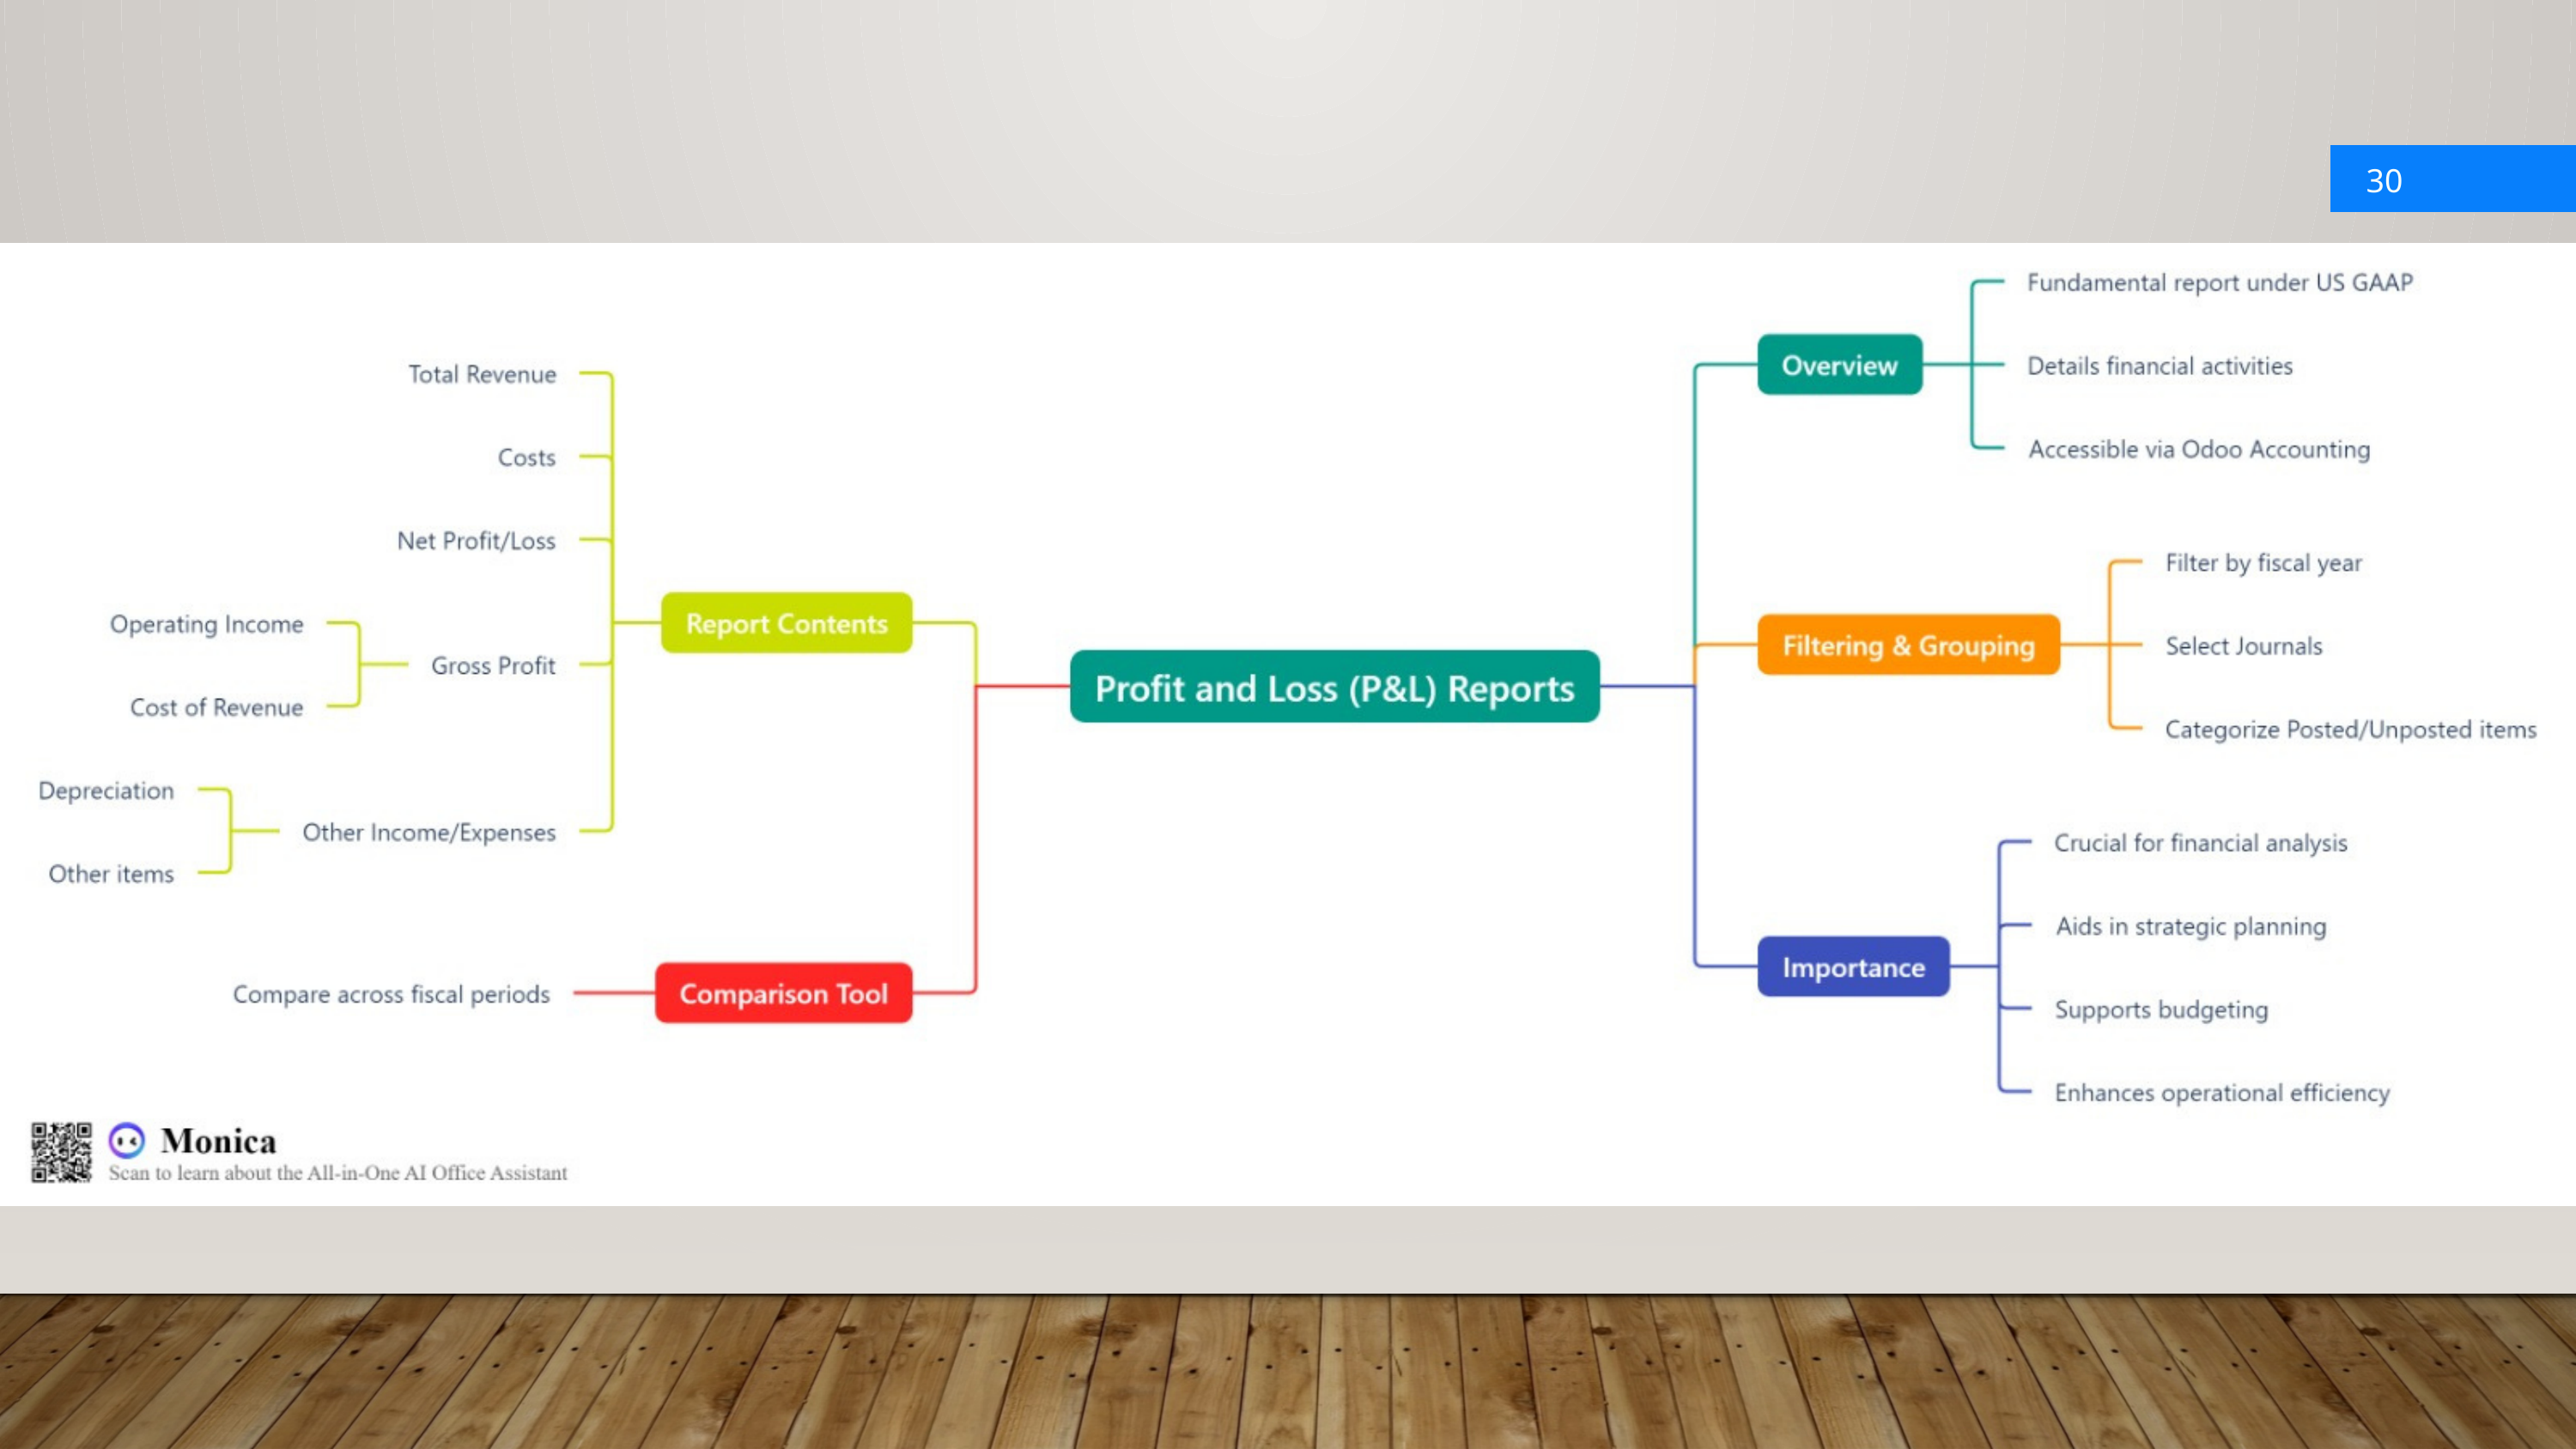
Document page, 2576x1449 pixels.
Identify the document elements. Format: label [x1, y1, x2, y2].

picture [0, 1294, 2576, 1449]
text_box [2330, 144, 2576, 213]
text_box [0, 243, 2576, 1206]
